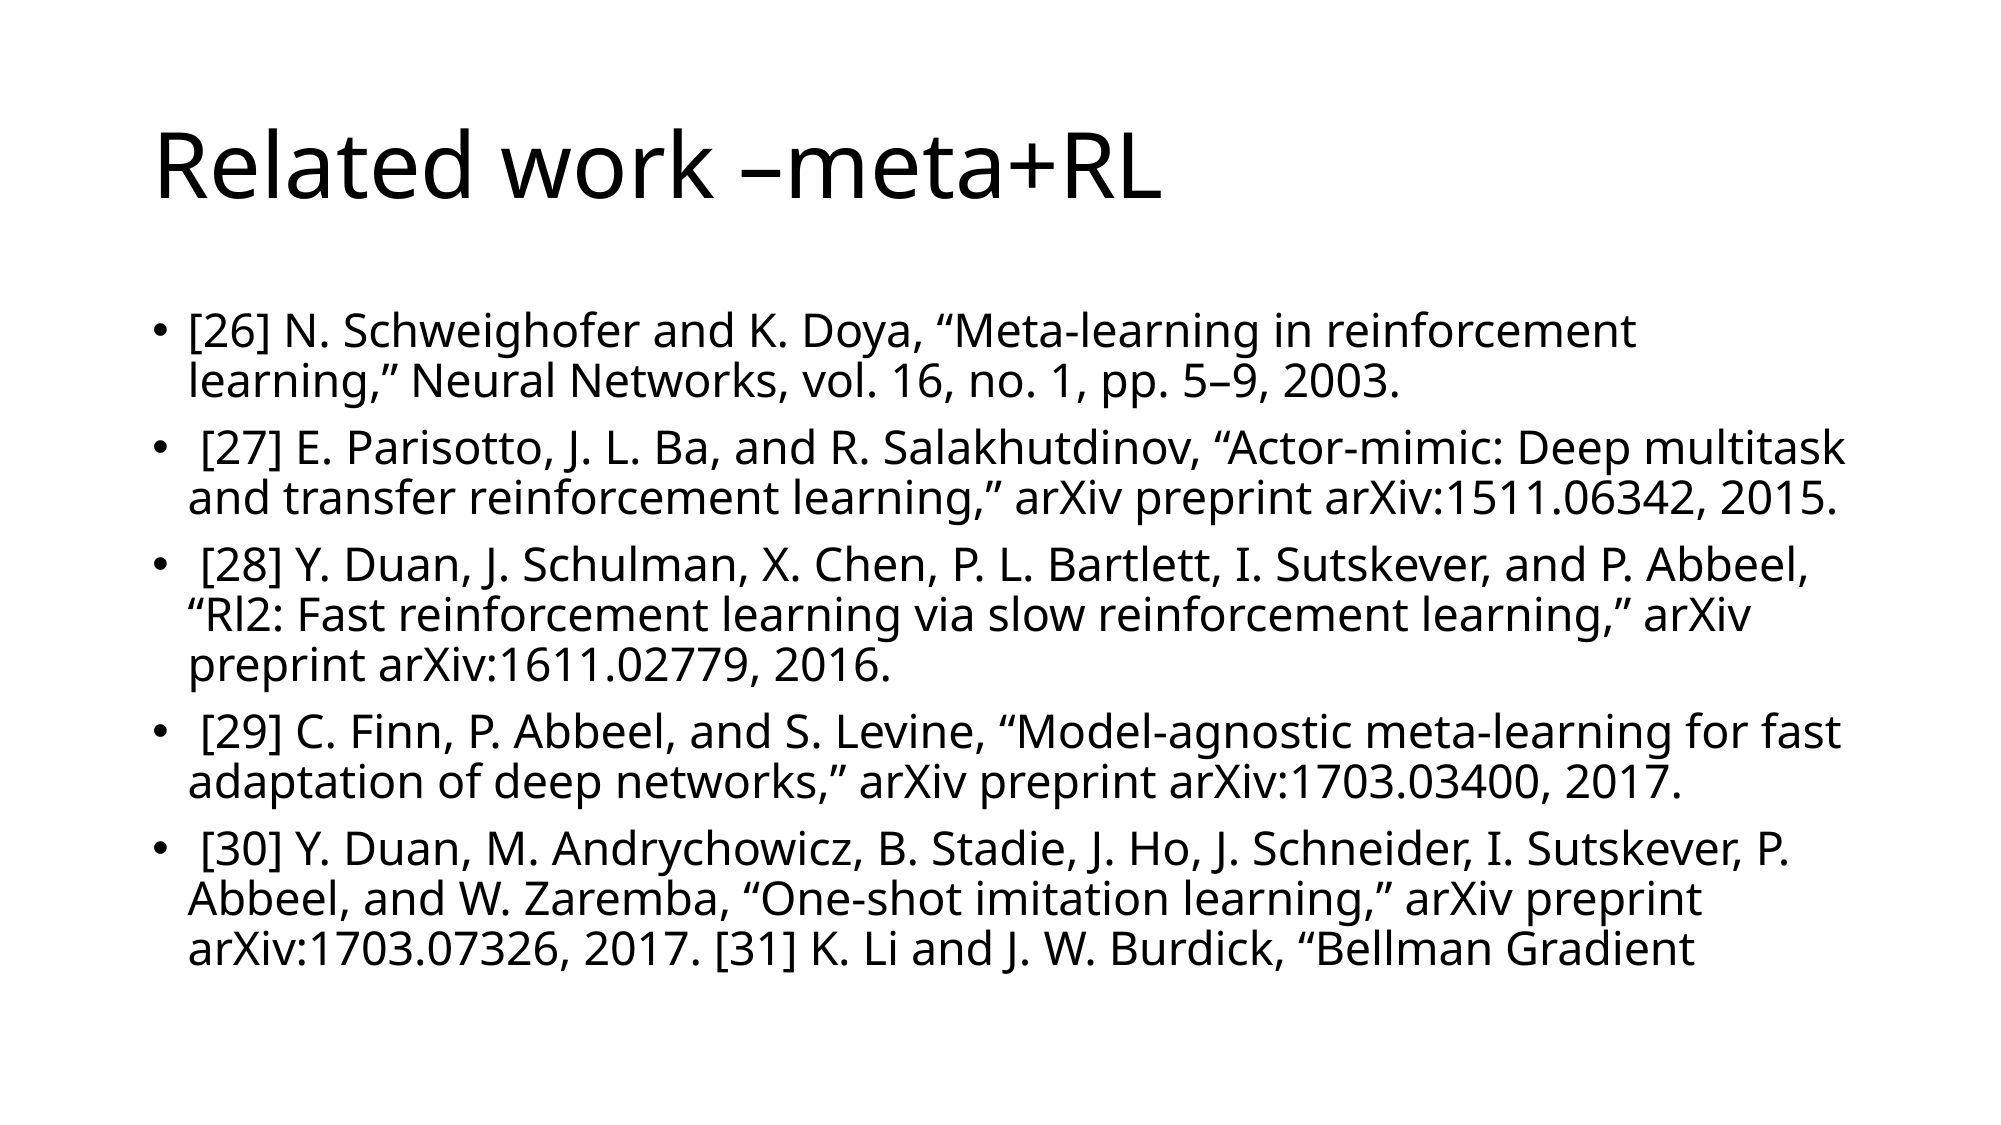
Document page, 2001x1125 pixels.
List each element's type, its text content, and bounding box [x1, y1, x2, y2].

list [26] N. Schweighofer and K. Doya, “Meta-learning in reinforcement learning,” Neural Networks, vol. 16, no. 1, pp. 5–9, 2003. [27] E. Parisotto, J. L. Ba, and R. Salakhutdinov, “Actor-mimic: Deep multitask and transfer reinforcement learning,” arXiv preprint arXiv:1511.06342, 2015. [28] Y. Duan, J. Schulman, X. Chen, P. L. Bartlett, I. Sutskever, and P. Abbeel, “Rl2: Fast reinforcement learning via slow reinforcement learning,” arXiv preprint arXiv:1611.02779, 2016. [29] C. Finn, P. Abbeel, and S. Levine, “Model-agnostic meta-learning for fast adaptation of deep networks,” arXiv preprint arXiv:1703.03400, 2017. [30] Y. Duan, M. Andrychowicz, B. Stadie, J. Ho, J. Schneider, I. Sutskever, P. Abbeel, and W. Zaremba, “One-shot imitation learning,” arXiv preprint arXiv:1703.07326, 2017. [31] K. Li and J. W. Burdick, “Bellman Gradient [137, 299, 1863, 1014]
title Related work –meta+RL [137, 59, 1863, 278]
